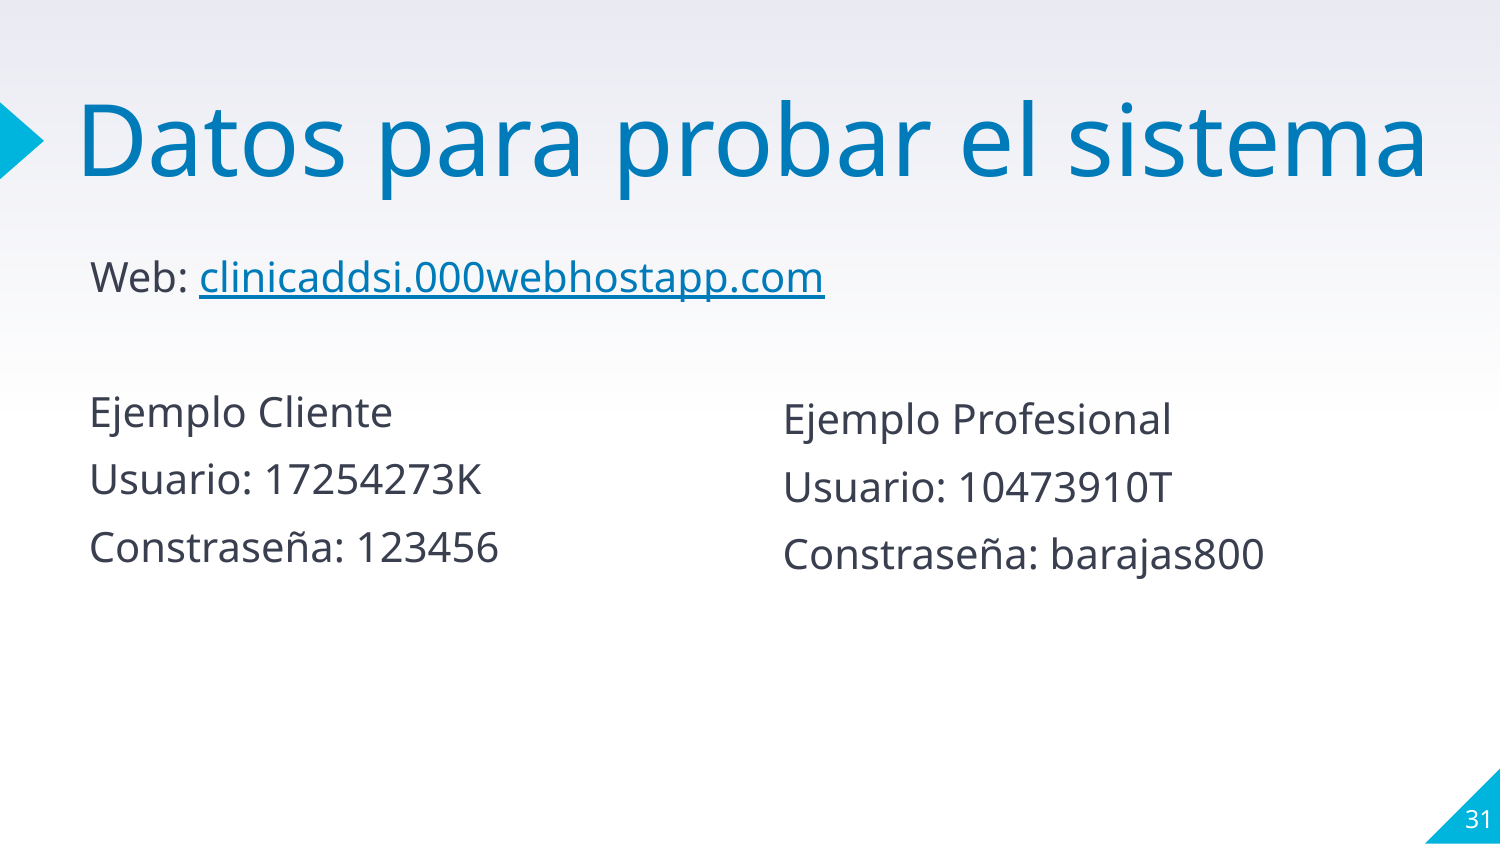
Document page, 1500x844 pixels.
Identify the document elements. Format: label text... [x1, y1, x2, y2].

list Ejemplo Profesional Usuario: 10473910T Constraseña: barajas800 [782, 388, 1286, 822]
list Ejemplo Cliente Usuario: 17254273K Constraseña: 123456 [88, 380, 604, 814]
text_box Web: clinicaddsi.000webhostapp.com [74, 229, 1224, 328]
slide_number 31 [1418, 760, 1494, 838]
title Datos para probar el sistema [75, 99, 1500, 277]
